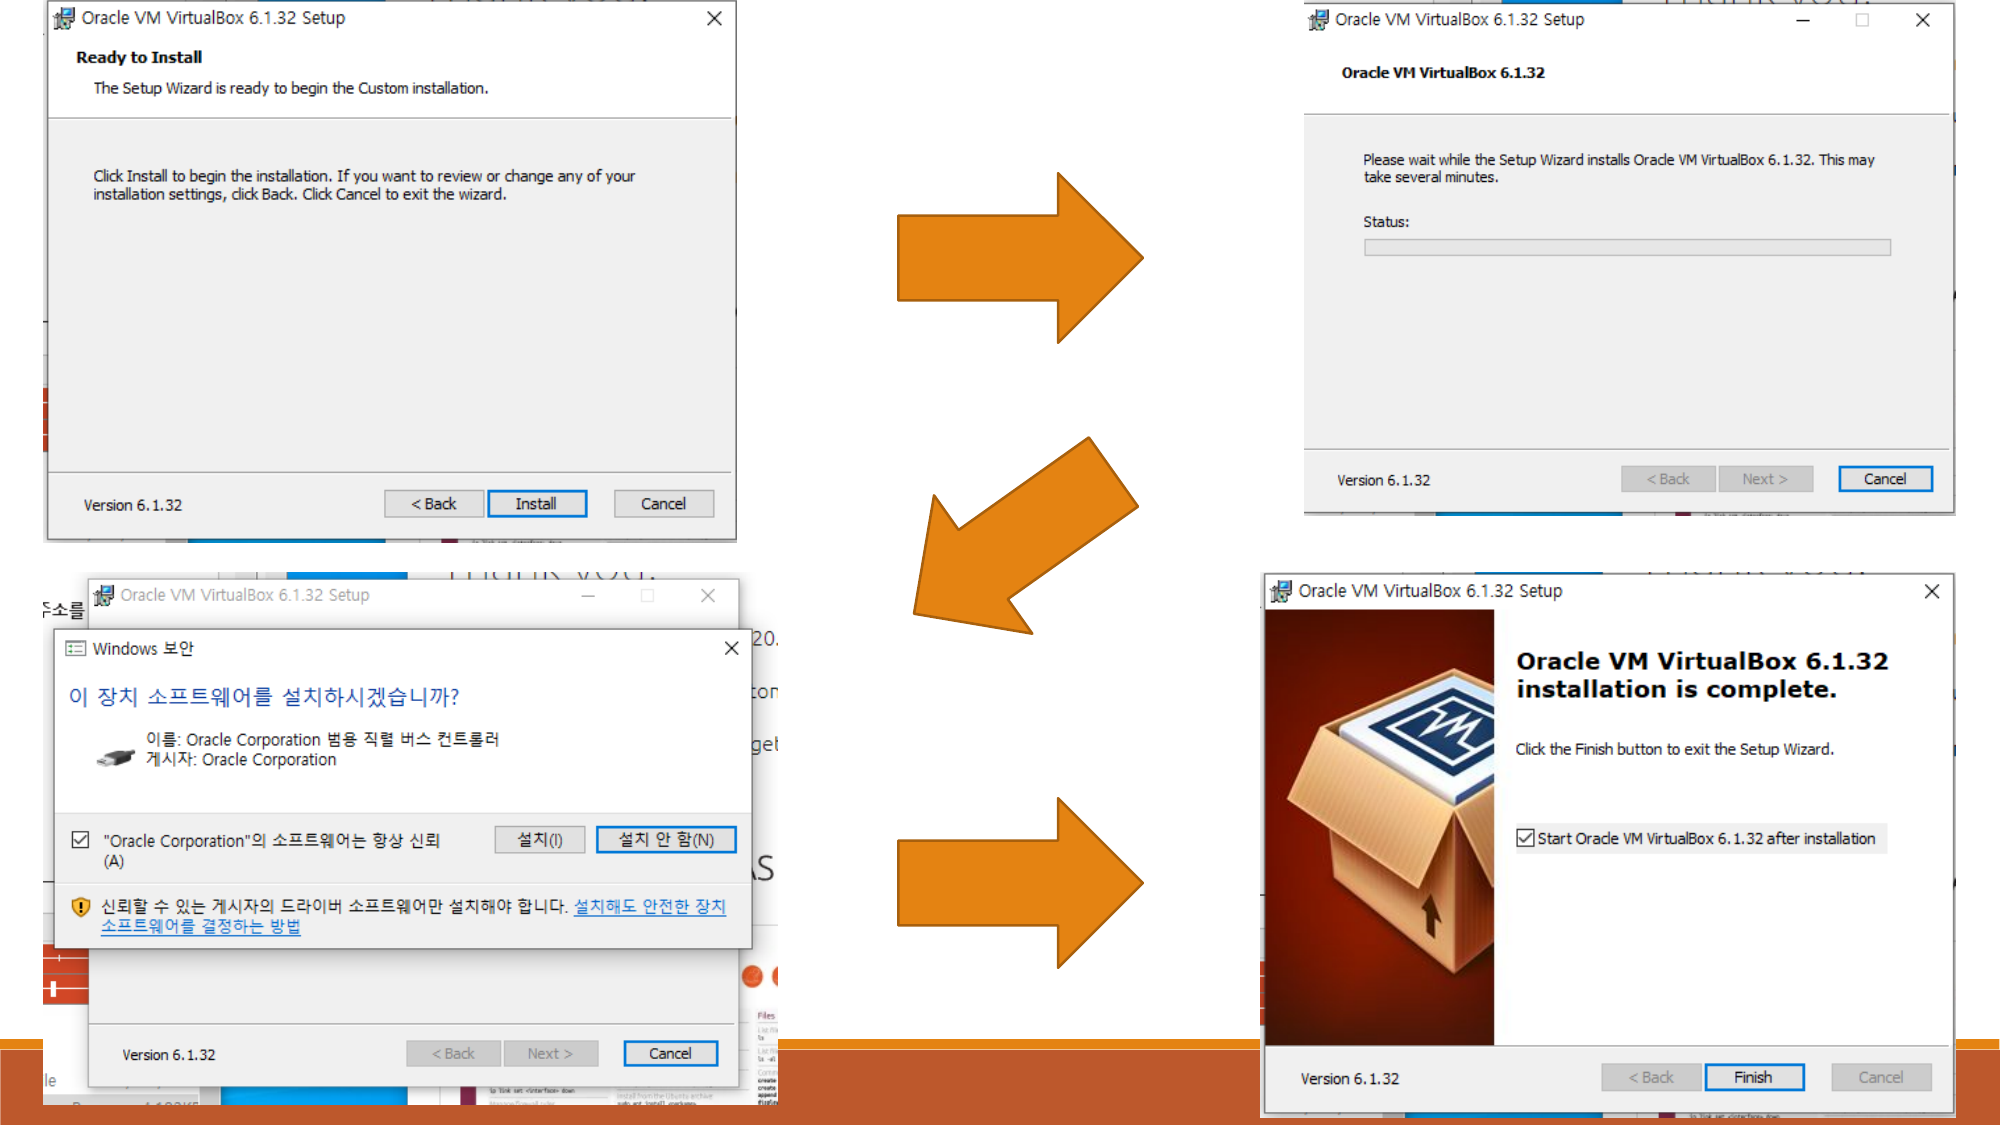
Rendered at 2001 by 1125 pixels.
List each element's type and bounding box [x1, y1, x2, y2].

picture [43, 0, 738, 544]
text_box [912, 436, 1139, 635]
text_box [897, 172, 1144, 344]
text_box [897, 797, 1144, 969]
picture [1303, 0, 1957, 517]
picture [43, 572, 778, 1106]
picture [1259, 572, 1957, 1119]
